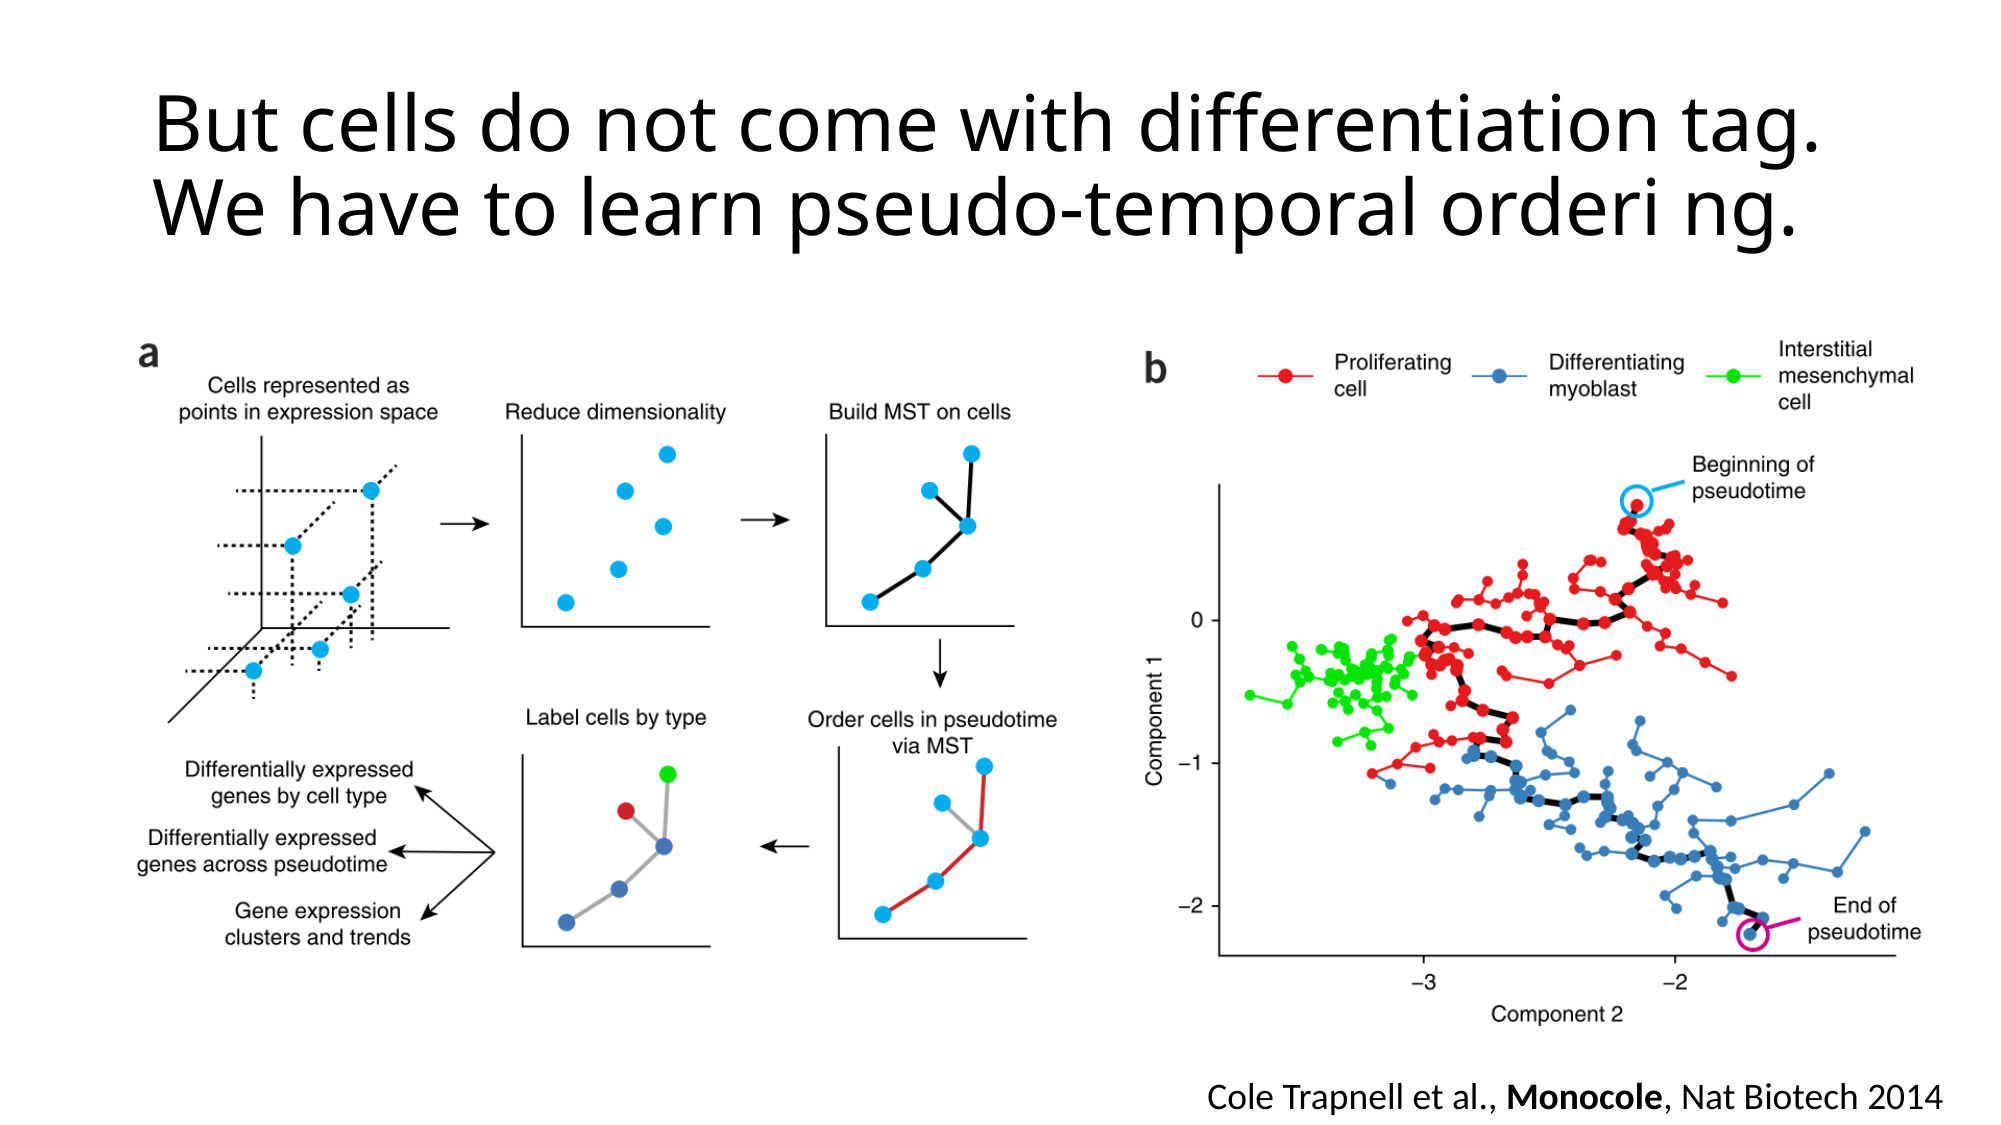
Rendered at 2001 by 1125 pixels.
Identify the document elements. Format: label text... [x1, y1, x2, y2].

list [87, 312, 1113, 990]
title But cells do not come with differentiation tag. We have to learn pseudo-temporal orderi ng. [137, 59, 1863, 278]
text_box Cole Trapnell et al., Monocole, Nat Biotech 2014 [567, 1064, 1959, 1125]
picture [1112, 330, 1959, 1048]
